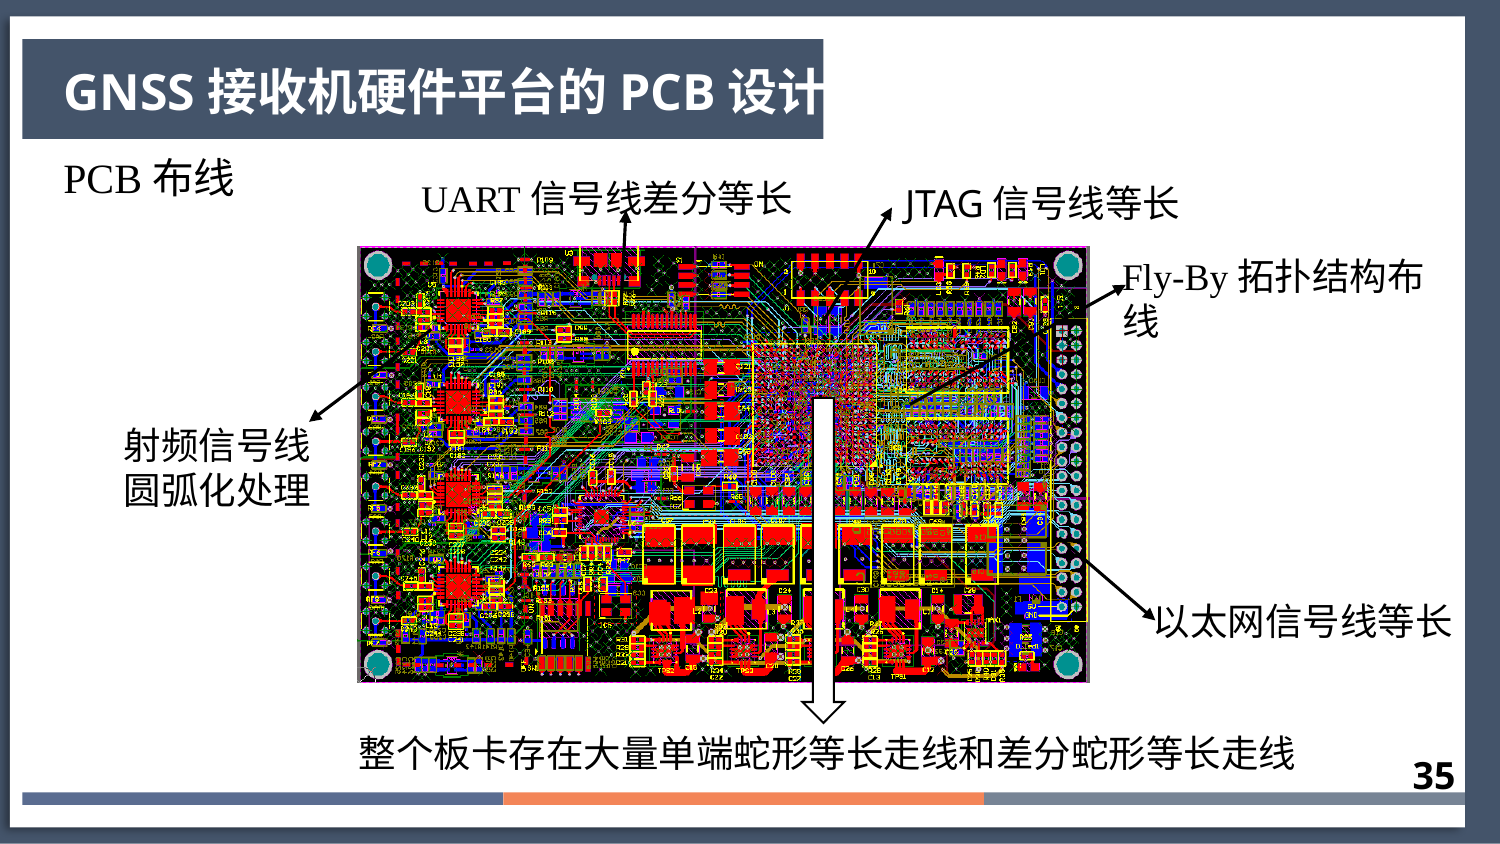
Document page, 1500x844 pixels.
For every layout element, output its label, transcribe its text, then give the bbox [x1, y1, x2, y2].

text_box PCB布线 [48, 144, 547, 210]
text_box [620, 210, 627, 322]
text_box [22, 39, 892, 139]
text_box 整个板卡存在大量单端蛇形等长走线和差分蛇形等长走线 [344, 722, 1398, 783]
text_box 以太网信号线等长 [1137, 590, 1483, 650]
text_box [1059, 537, 1156, 621]
text_box [9, 15, 1466, 828]
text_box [823, 207, 892, 322]
text_box UART信号线差分等长 [406, 167, 856, 228]
text_box [800, 683, 847, 722]
picture [357, 246, 1090, 683]
text_box 射频信号线 圆弧化处理 [109, 414, 357, 520]
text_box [909, 284, 1126, 405]
text_box Fly-By拓扑结构布线 [1107, 245, 1475, 351]
text_box 35 [1397, 744, 1479, 805]
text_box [22, 792, 1465, 805]
text_box JTAG信号线等长 [890, 172, 1219, 232]
text_box [0, 0, 1500, 844]
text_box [308, 329, 432, 422]
